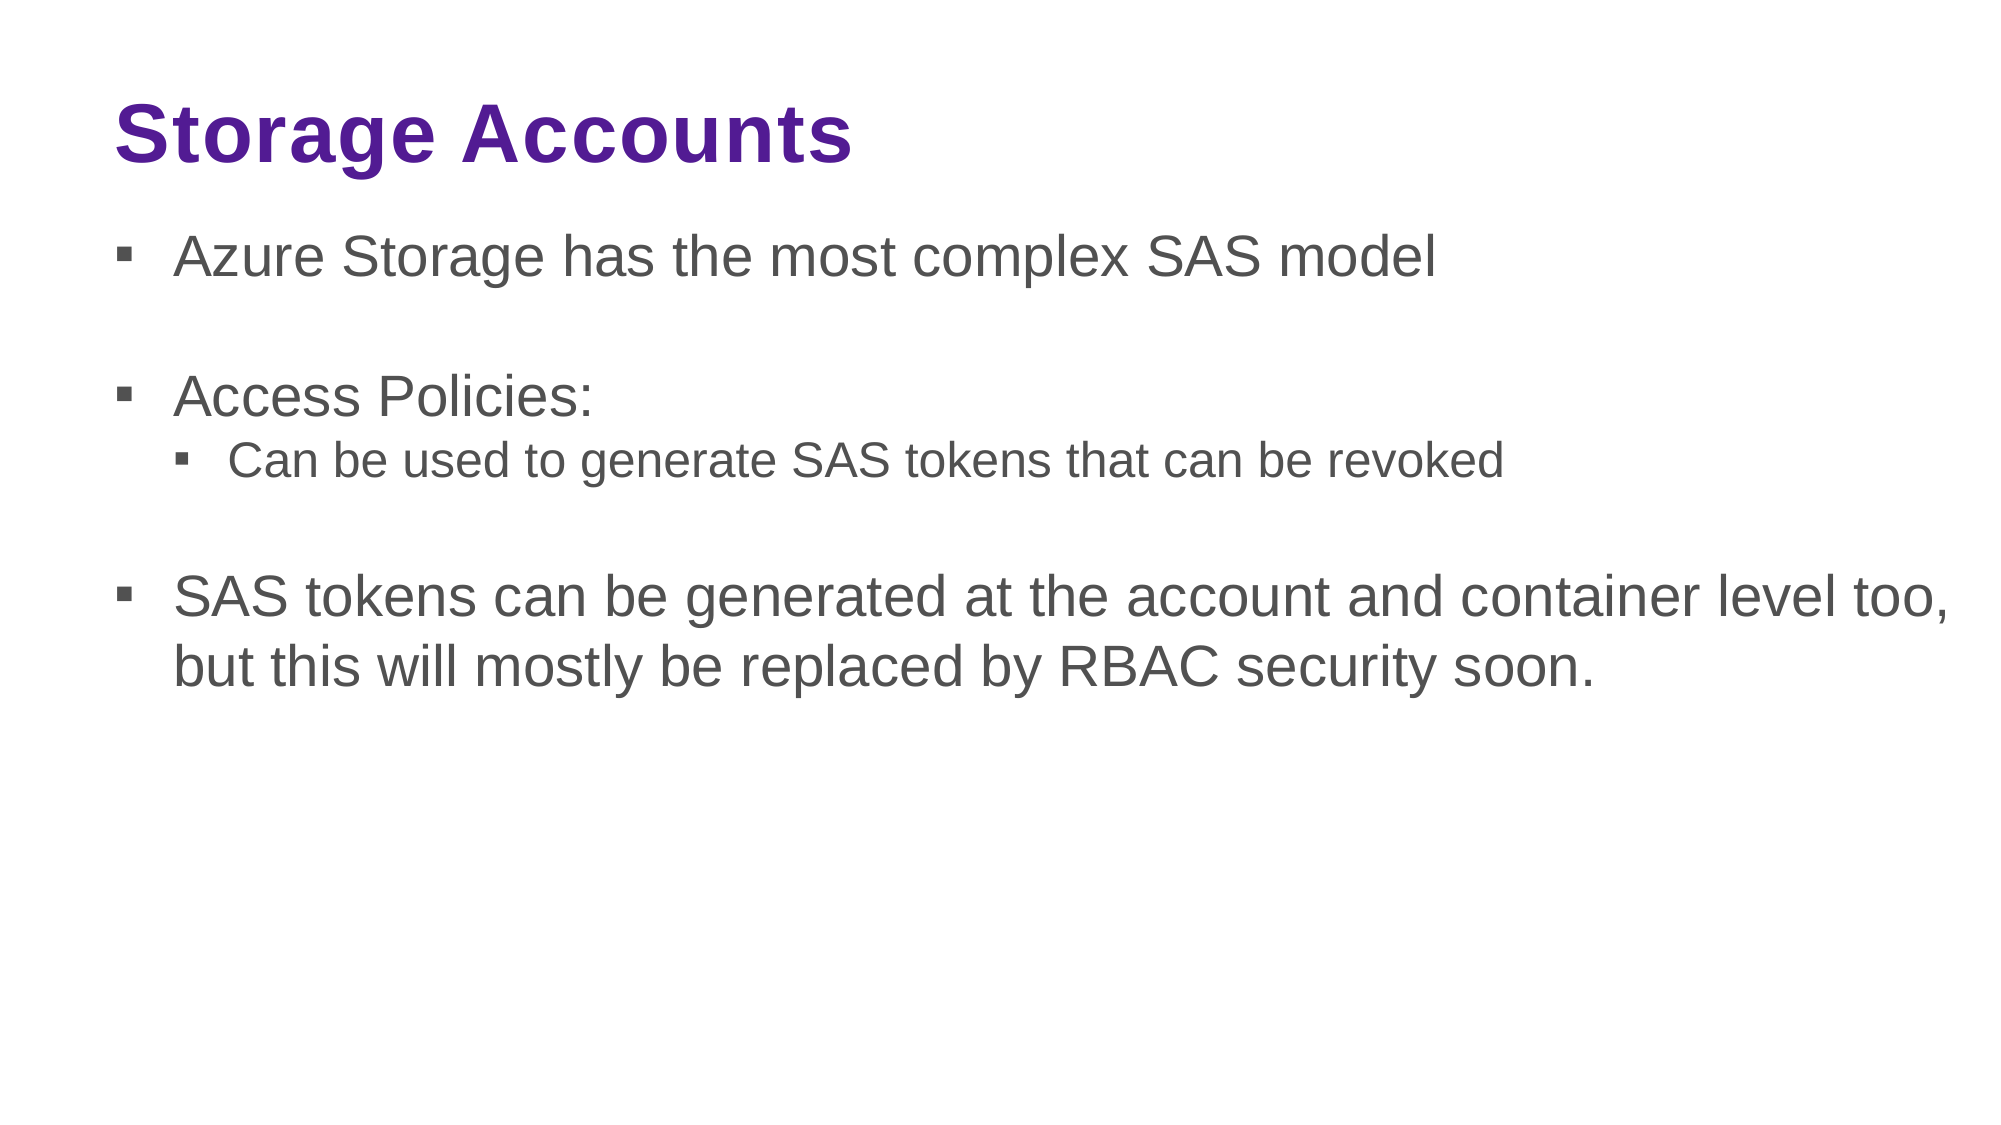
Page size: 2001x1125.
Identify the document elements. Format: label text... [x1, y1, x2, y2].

title Storage Accounts [99, 59, 1900, 210]
list Azure Storage has the most complex SAS model Access Policies: Can be used to generate SAS tokens that can be revoked SAS tokens can be generated at the account and container level too, but this will mostly be replaced by RBAC security soon. [99, 210, 2000, 1075]
